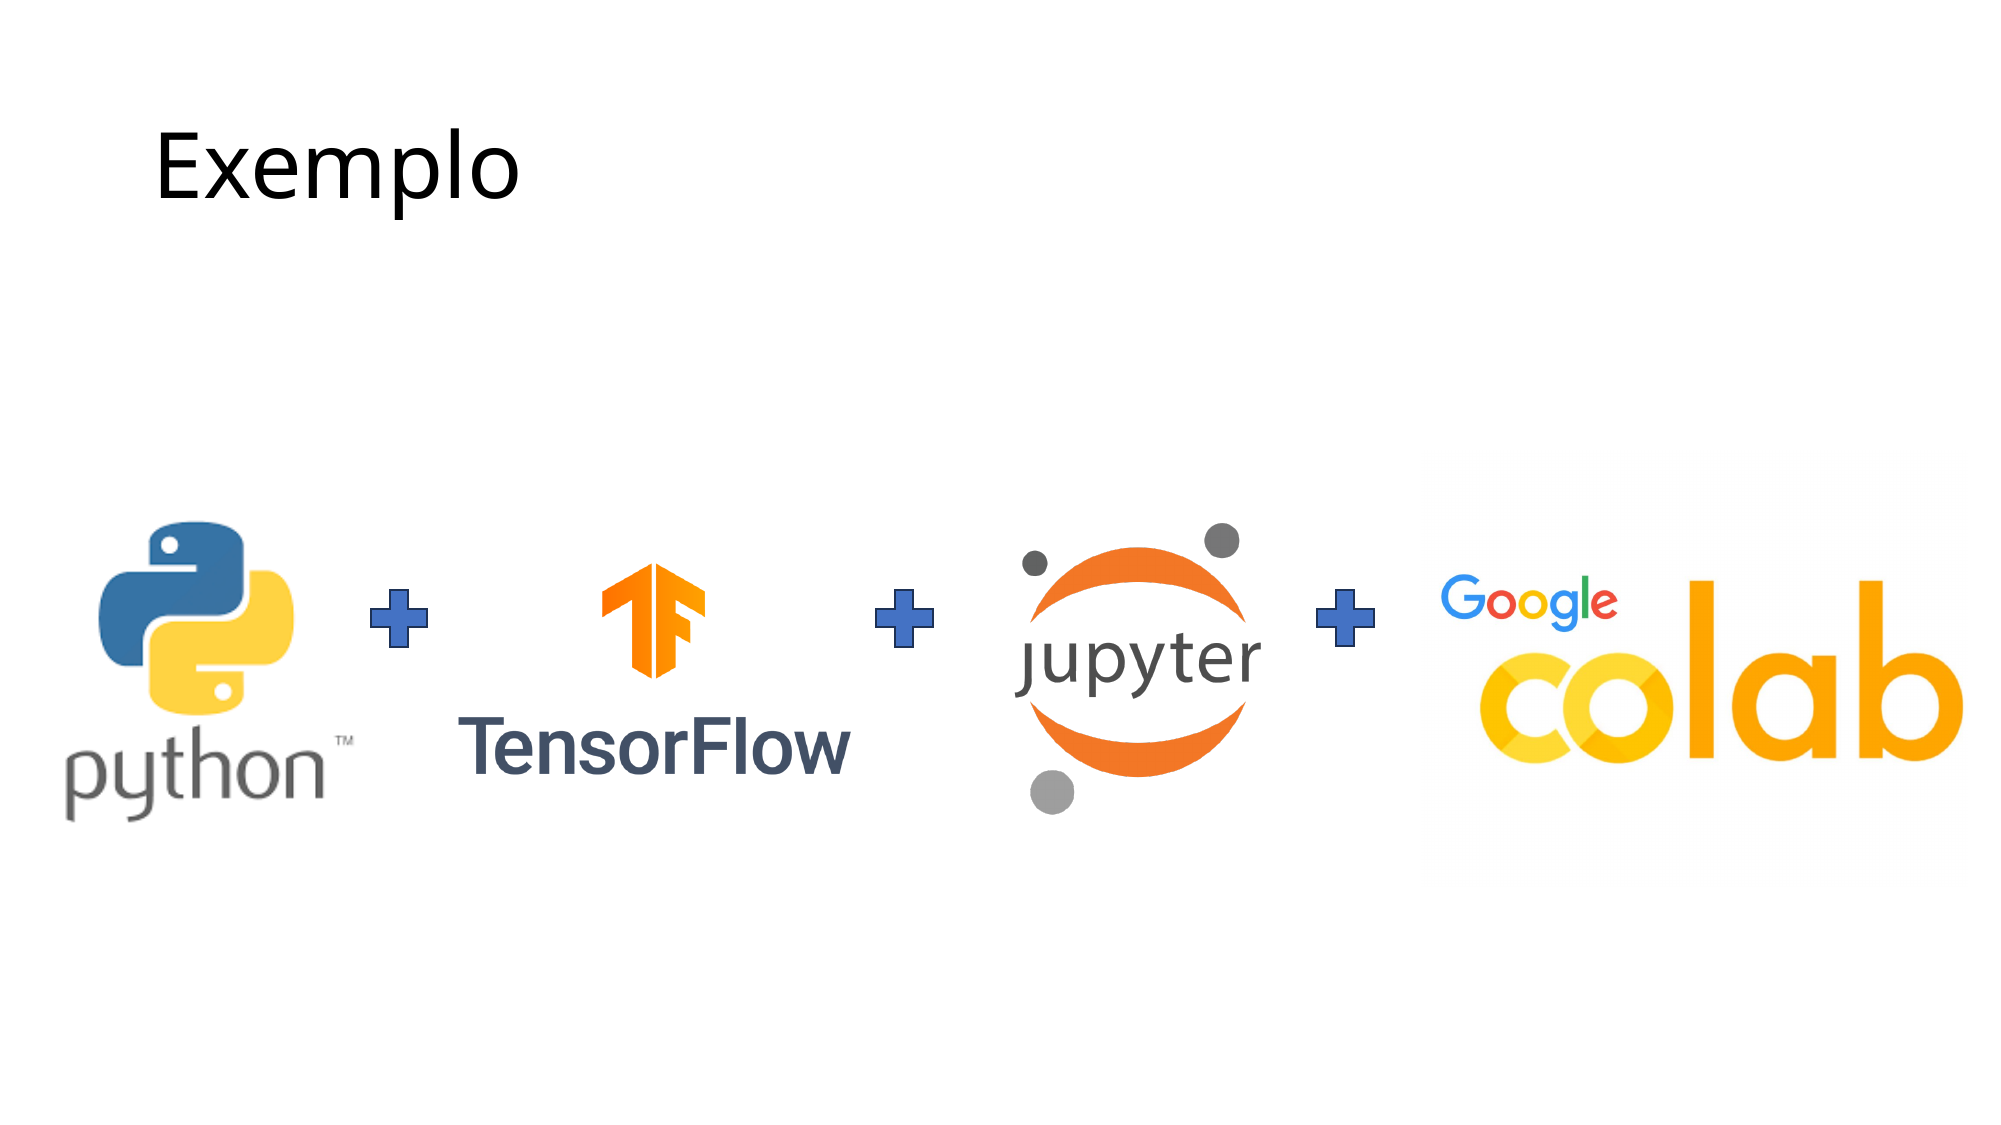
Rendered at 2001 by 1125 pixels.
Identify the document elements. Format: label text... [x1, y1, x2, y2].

title Exemplo [137, 59, 1863, 278]
picture [49, 450, 1968, 887]
